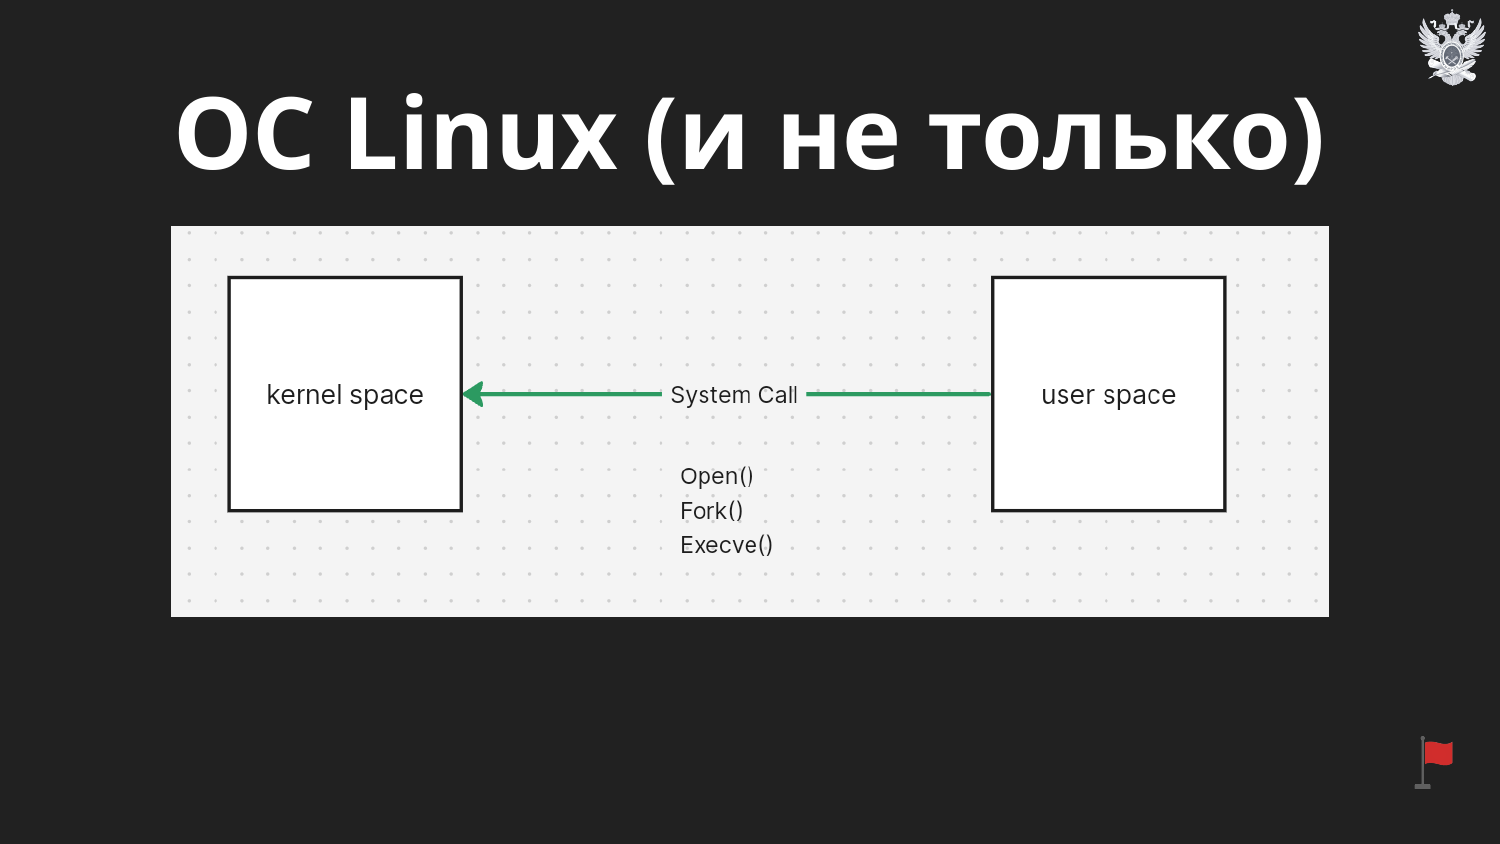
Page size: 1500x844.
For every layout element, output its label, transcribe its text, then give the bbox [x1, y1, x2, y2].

picture [171, 226, 1329, 617]
title ОС Linux (и не только) [158, 55, 1387, 205]
picture [1403, 0, 1500, 97]
picture [1397, 726, 1470, 799]
